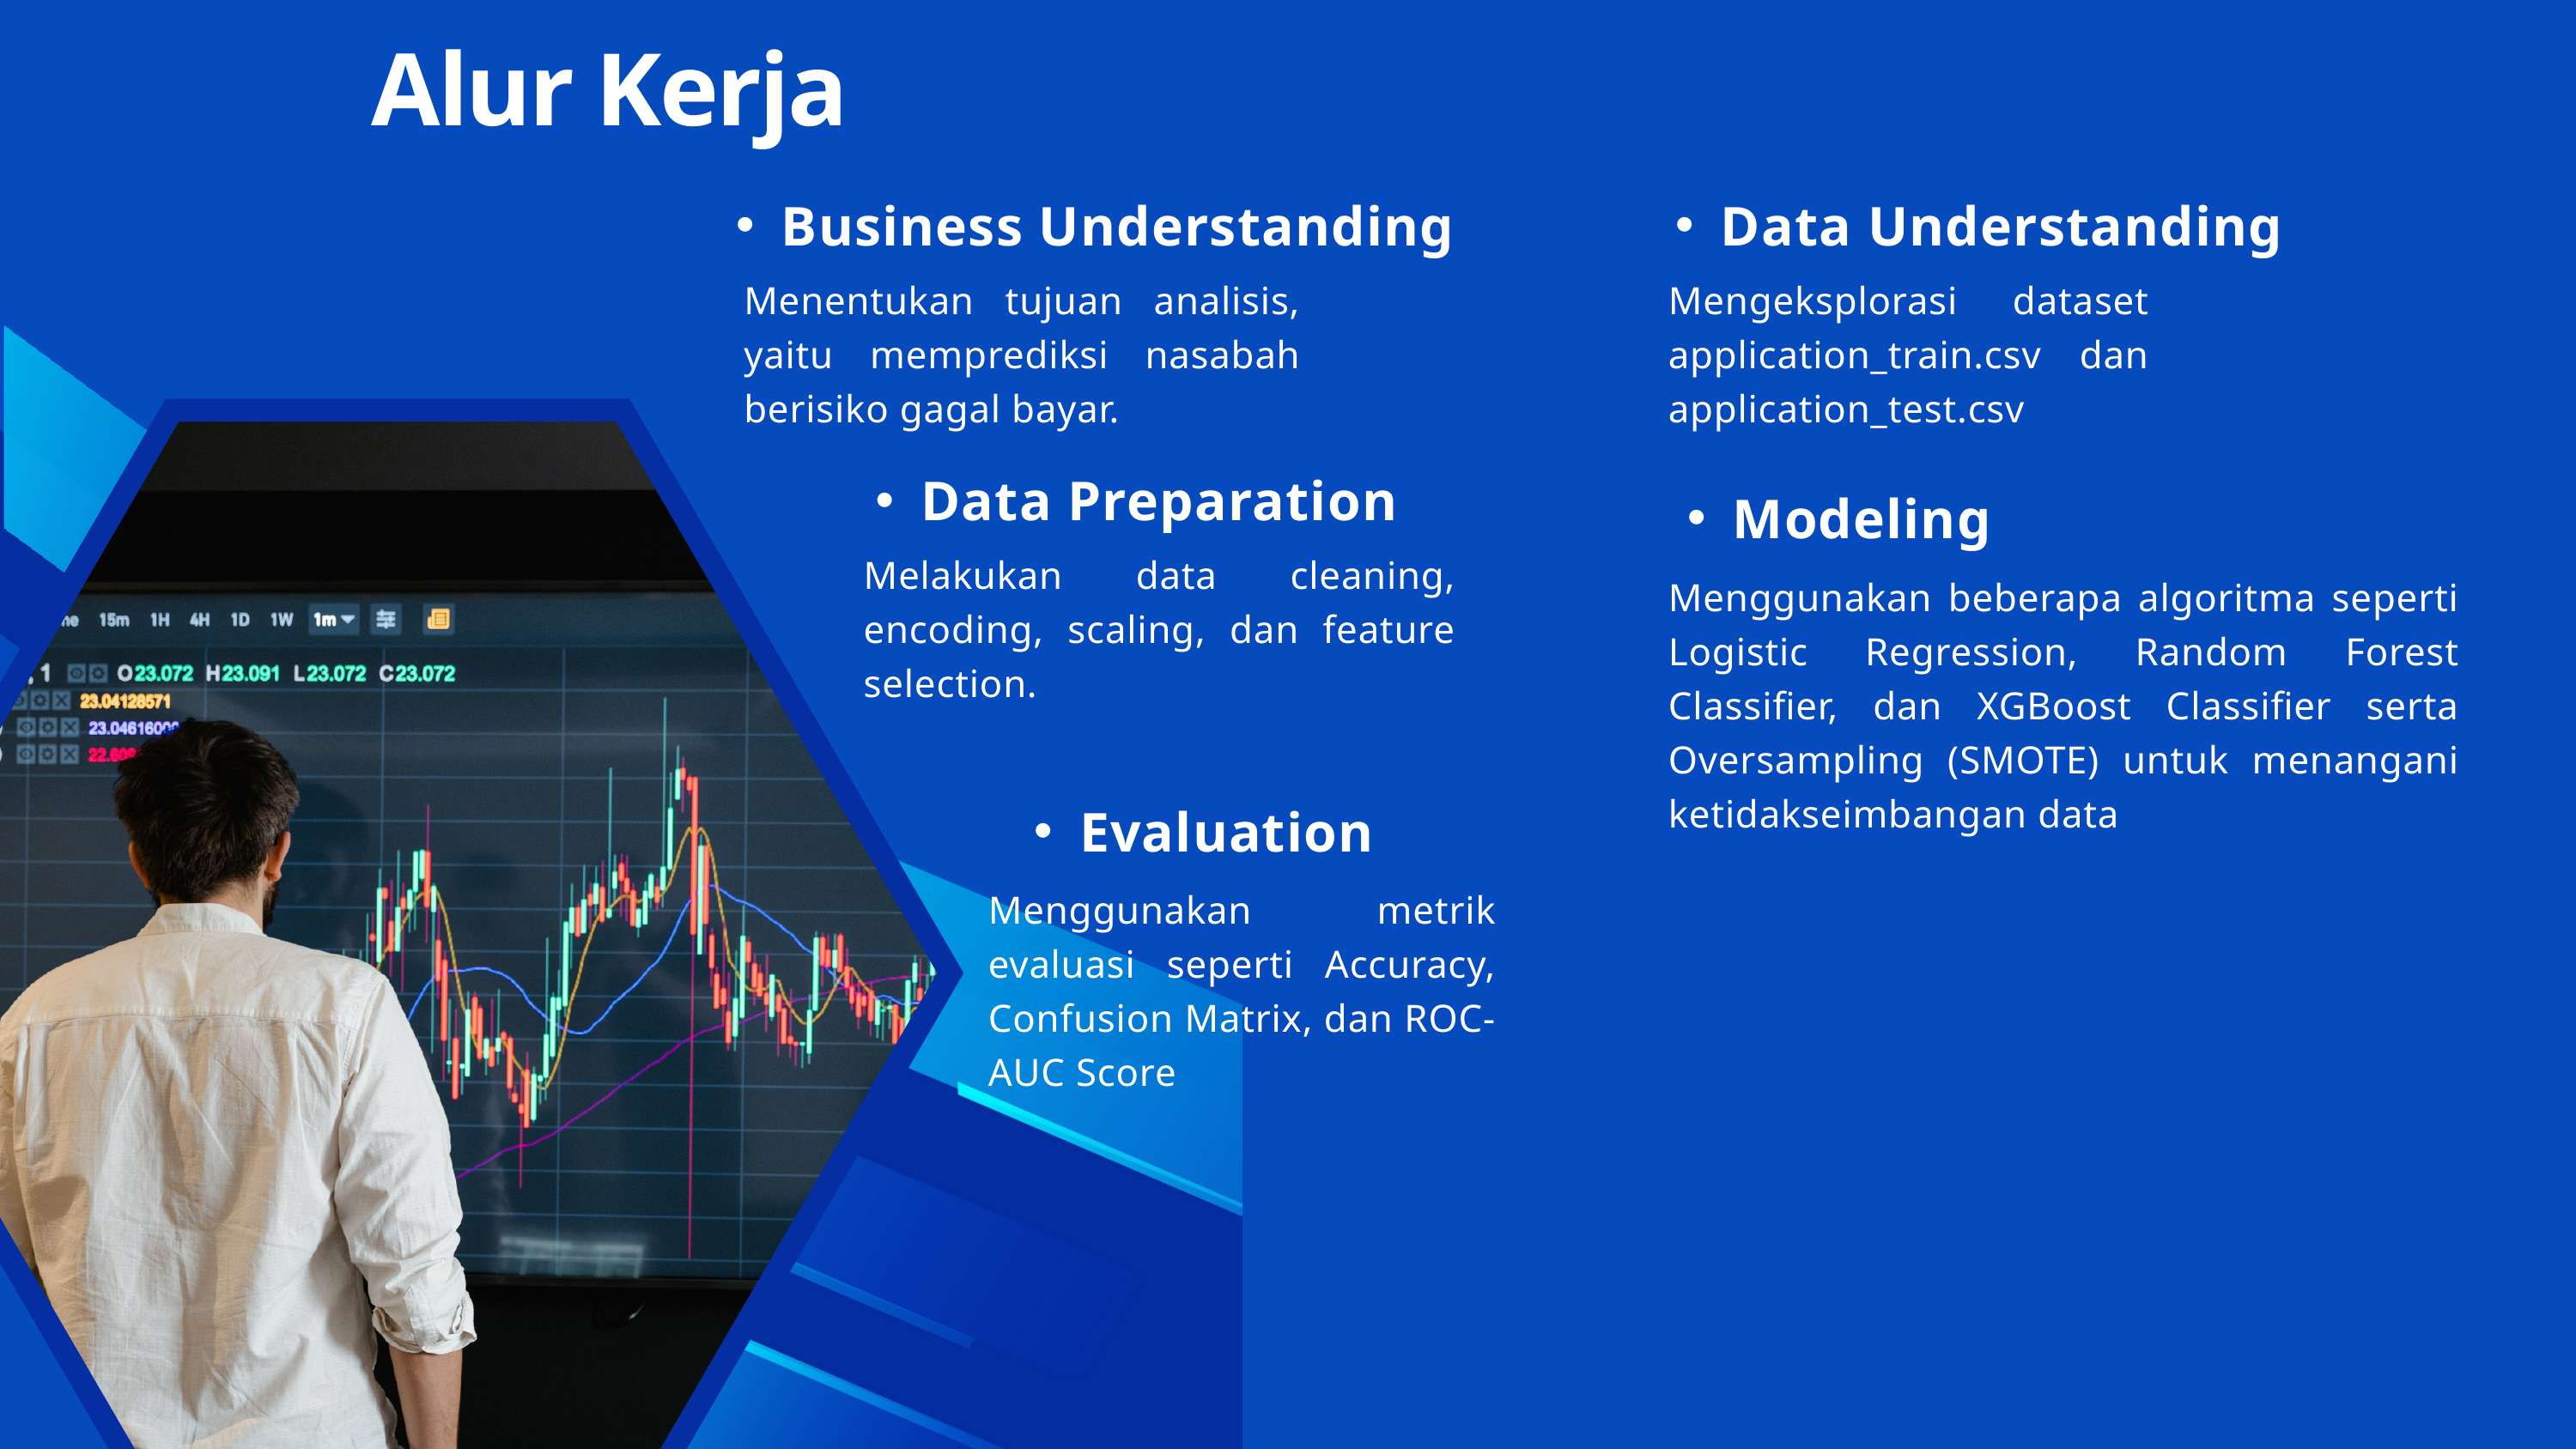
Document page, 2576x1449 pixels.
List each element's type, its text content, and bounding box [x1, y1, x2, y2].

text_box Melakukan data cleaning, encoding, scaling, dan feature selection. [1242, 543, 1457, 706]
text_box Menentukan tujuan analisis, yaitu memprediksi nasabah berisiko gagal bayar. [744, 268, 1302, 431]
text_box Alur Kerja [371, 33, 1288, 146]
text_box Data Preparation [955, 471, 1457, 532]
text_box Menggunakan beberapa algoritma seperti Logistic Regression, Random Forest Classifier, dan XGBoost Classifier serta Oversampling (SMOTE) untuk menangani ketidakseimbangan data [1668, 565, 2461, 836]
text_box [0, 34, 440, 409]
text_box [0, 409, 951, 1449]
text_box Business Understanding [690, 196, 1461, 257]
text_box Mengeksplorasi dataset application_train.csv dan application_test.csv [1668, 268, 2150, 431]
text_box Evaluation [987, 802, 1497, 863]
text_box Modeling [1641, 488, 2150, 549]
text_box [955, 527, 1242, 1449]
text_box Data Understanding [1629, 196, 2300, 257]
text_box Menggunakan metrik evaluasi seperti Accuracy, Confusion Matrix, dan ROC-AUC Score [987, 877, 1497, 1094]
